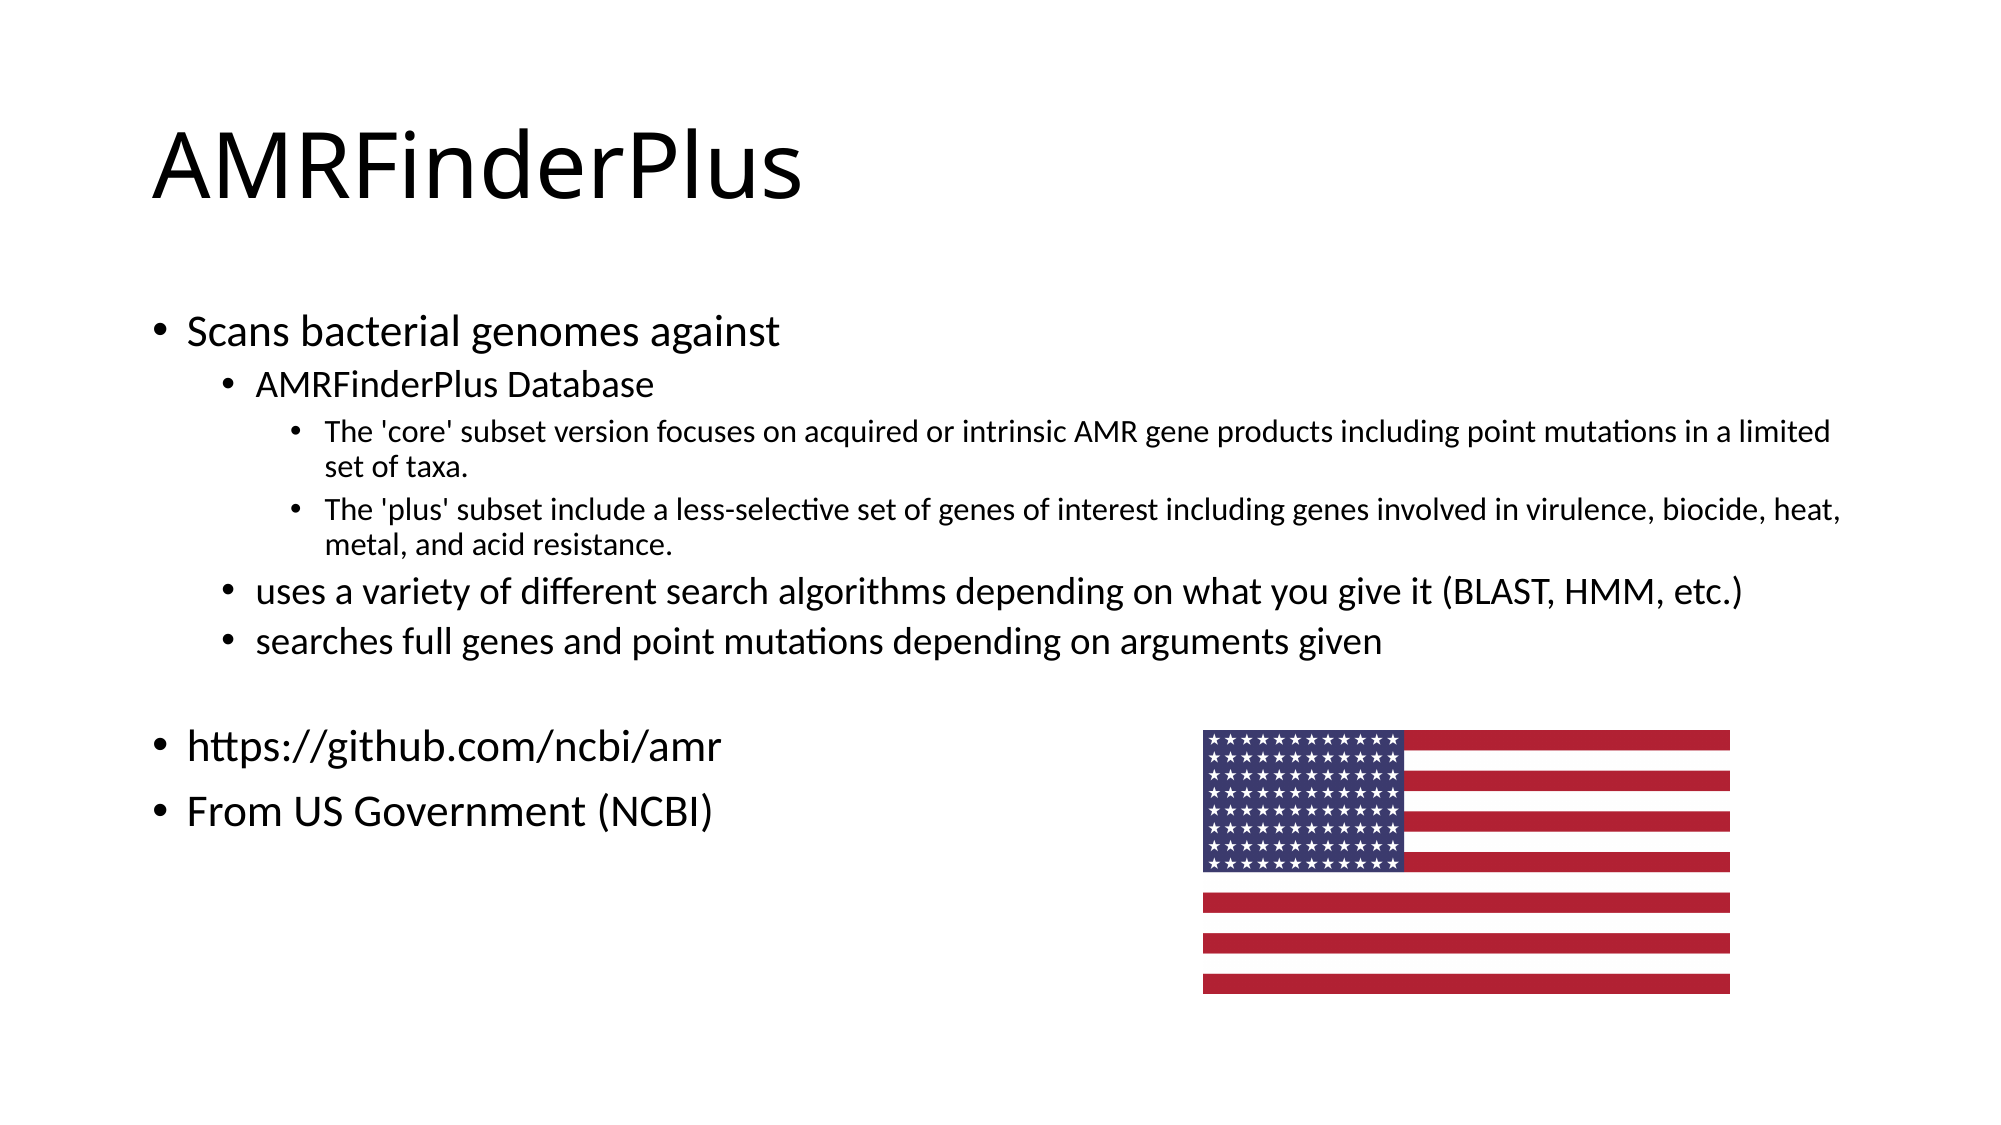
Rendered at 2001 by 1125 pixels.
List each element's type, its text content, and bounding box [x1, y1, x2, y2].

title AMRFinderPlus [137, 59, 1863, 278]
list Scans bacterial genomes against AMRFinderPlus Database The 'core' subset version focuses on acquired or intrinsic AMR gene products including point mutations in a limited set of taxa. The 'plus' subset include a less-selective set of genes of interest including genes involved in virulence, biocide, heat, metal, and acid resistance. uses a variety of different search algorithms depending on what you give it (BLAST, HMM, etc.) searches full genes and point mutations depending on arguments given https://github.com/ncbi/amr From US Government (NCBI) [137, 299, 1863, 849]
picture [1203, 730, 1730, 994]
